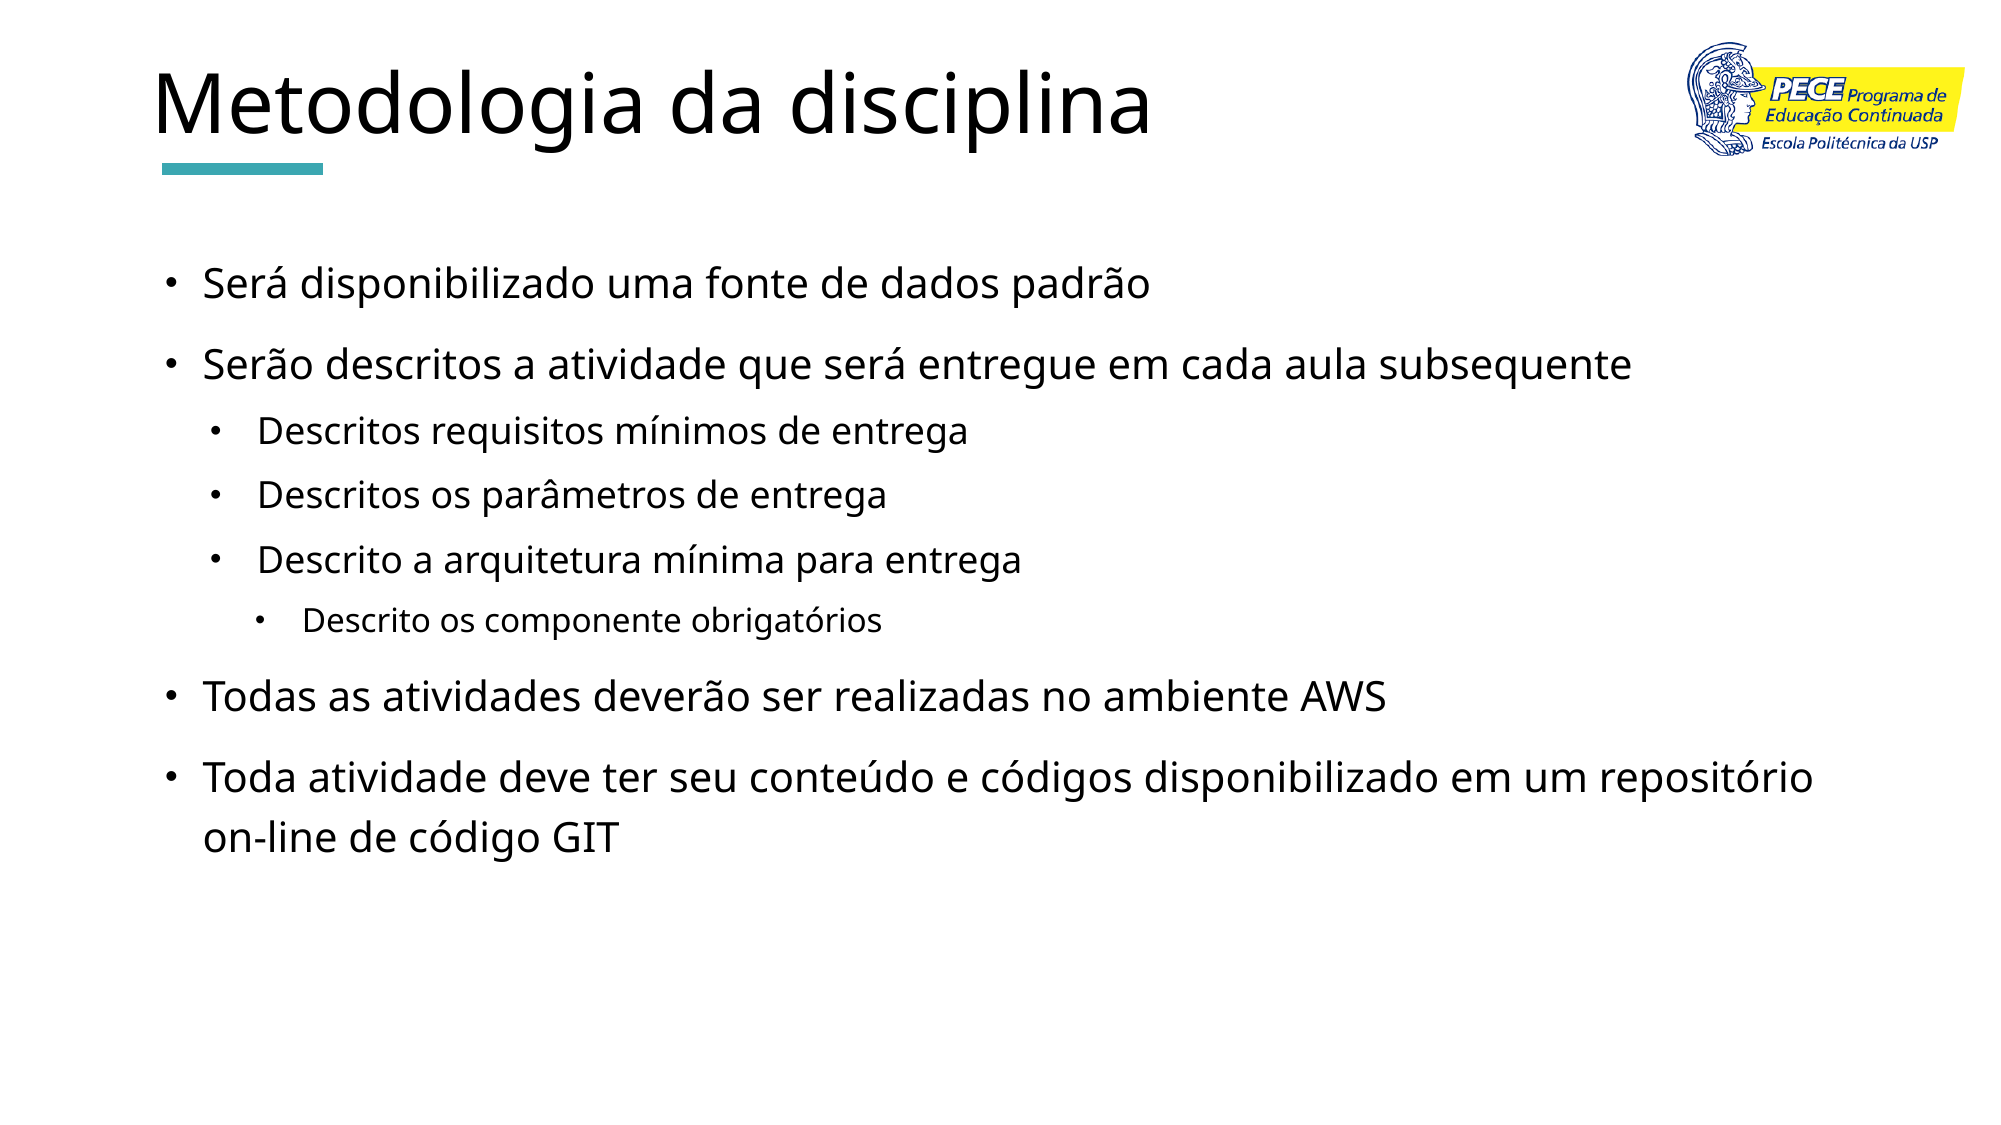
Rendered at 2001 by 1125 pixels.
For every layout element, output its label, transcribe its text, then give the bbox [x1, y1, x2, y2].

list Será disponibilizado uma fonte de dados padrão Serão descritos a atividade que será entregue em cada aula subsequente Descritos requisitos mínimos de entrega Descritos os parâmetros de entrega Descrito a arquitetura mínima para entrega Descrito os componente obrigatórios Todas as atividades deverão ser realizadas no ambiente AWS Toda atividade deve ter seu conteúdo e códigos disponibilizado em um repositório on-line de código GIT [150, 239, 1850, 1093]
picture [1687, 42, 1965, 156]
title Metodologia da disciplina [136, 42, 1837, 259]
